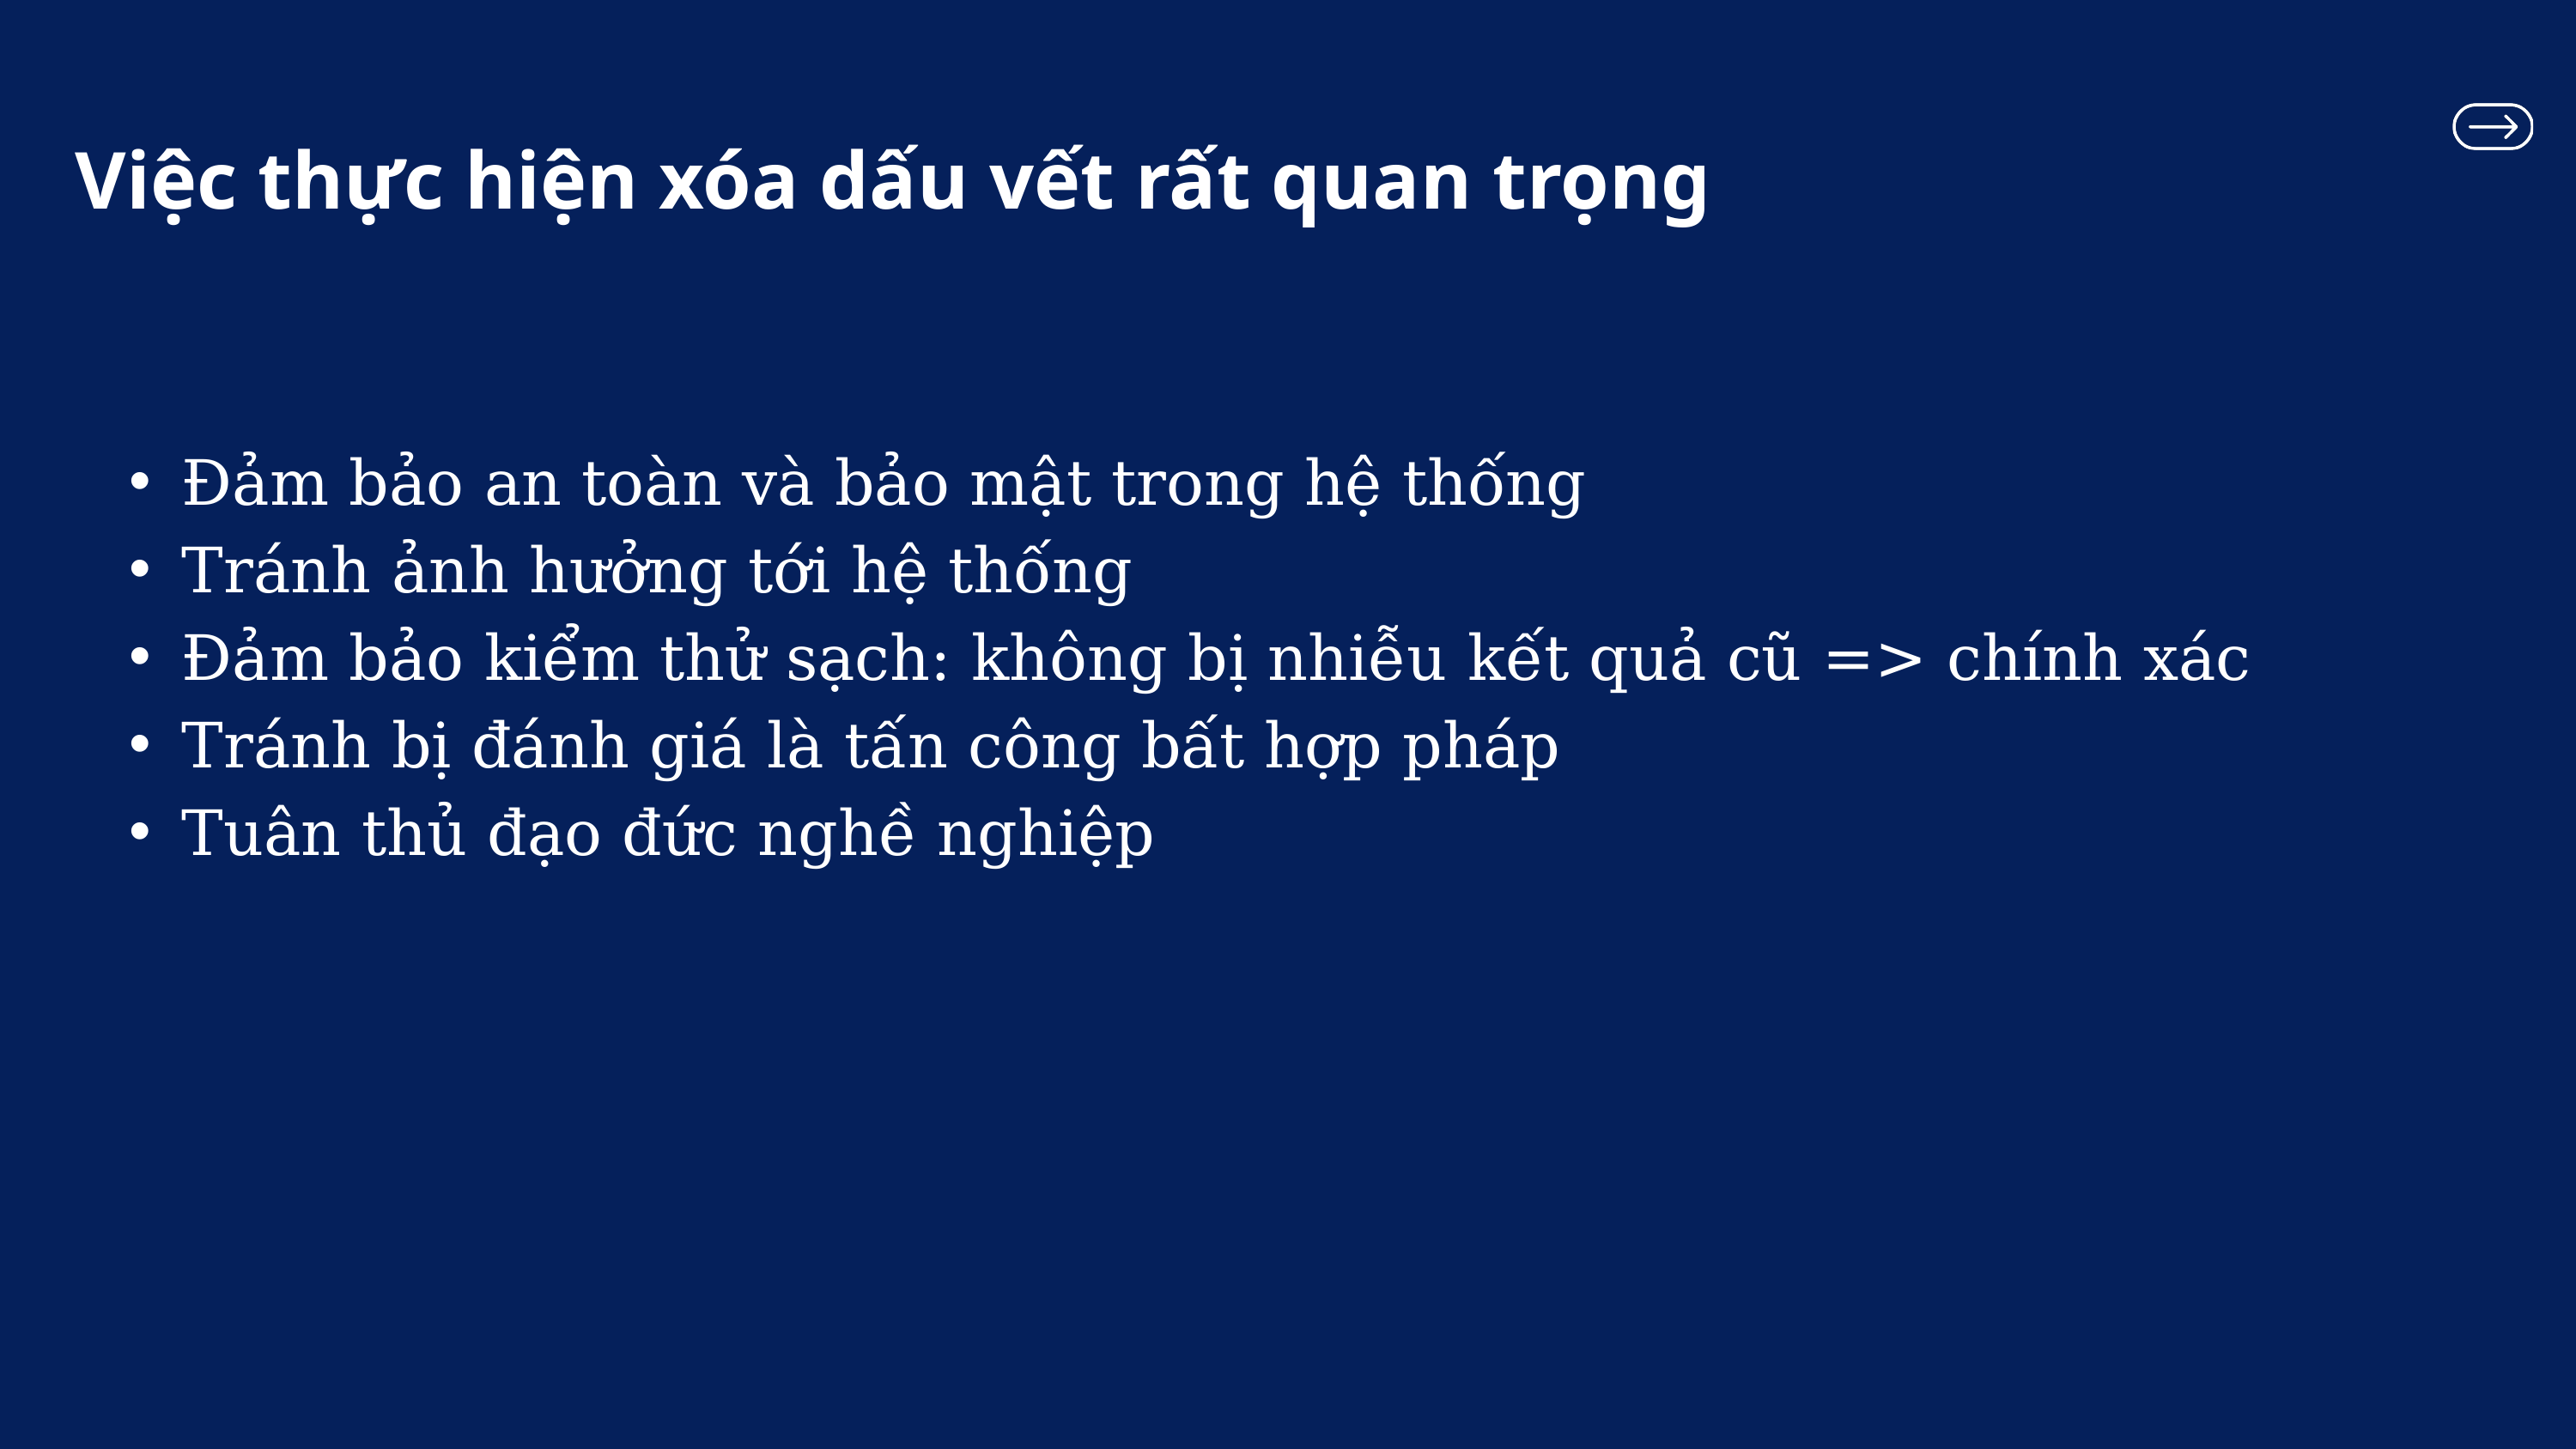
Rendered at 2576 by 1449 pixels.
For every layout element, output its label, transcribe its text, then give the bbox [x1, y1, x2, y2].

text_box Việc thực hiện xóa dấu vết rất quan trọng [75, 114, 2245, 226]
text_box [2452, 103, 2534, 150]
text_box Đảm bảo an toàn và bảo mật trong hệ thống Tránh ảnh hưởng tới hệ thống Đảm bảo kiểm thử sạch: không bị nhiễu kết quả cũ => chính xác Tránh bị đánh giá là tấn công bất hợp pháp Tuân thủ đạo đức nghề nghiệp [75, 429, 2320, 868]
